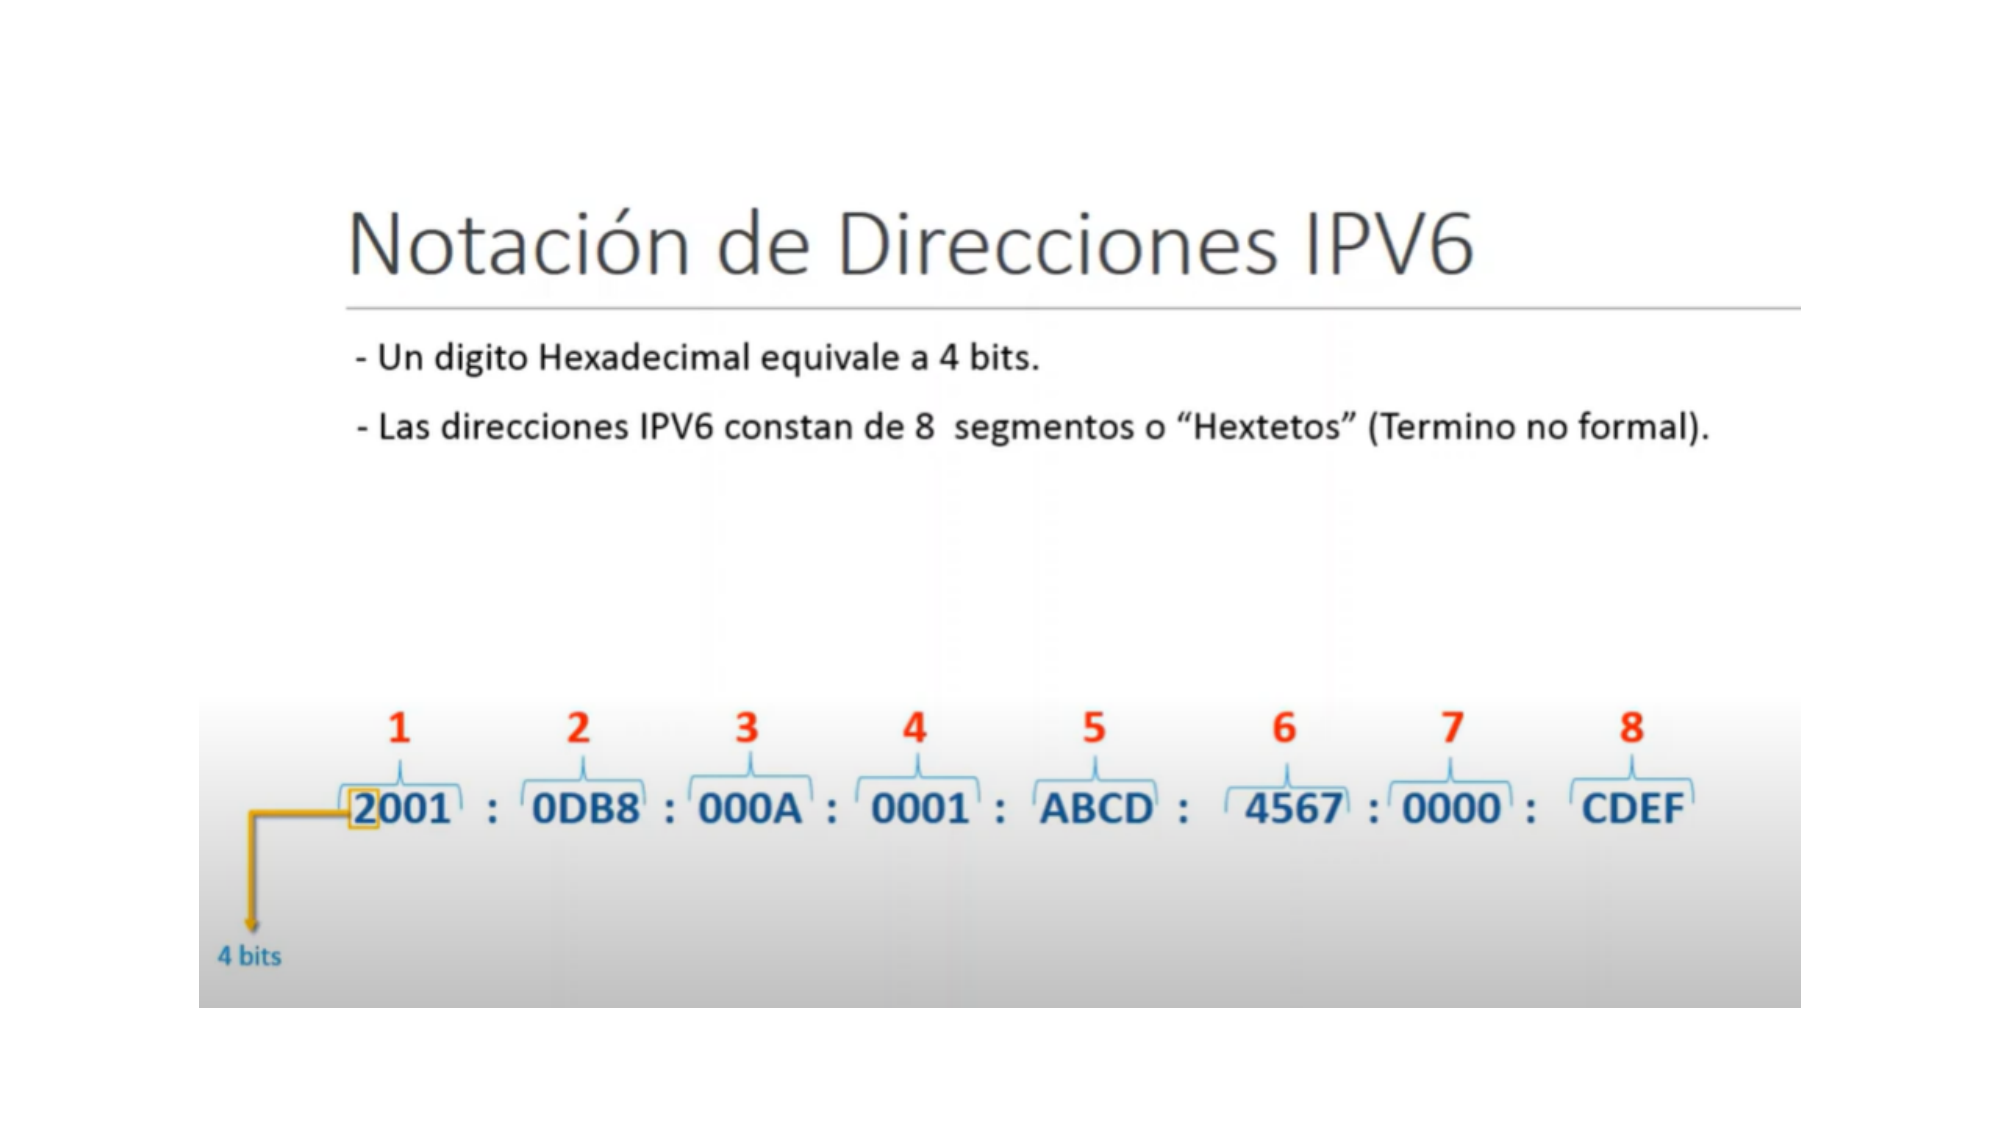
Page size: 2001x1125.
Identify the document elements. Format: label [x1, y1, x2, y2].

picture [199, 117, 1801, 1008]
